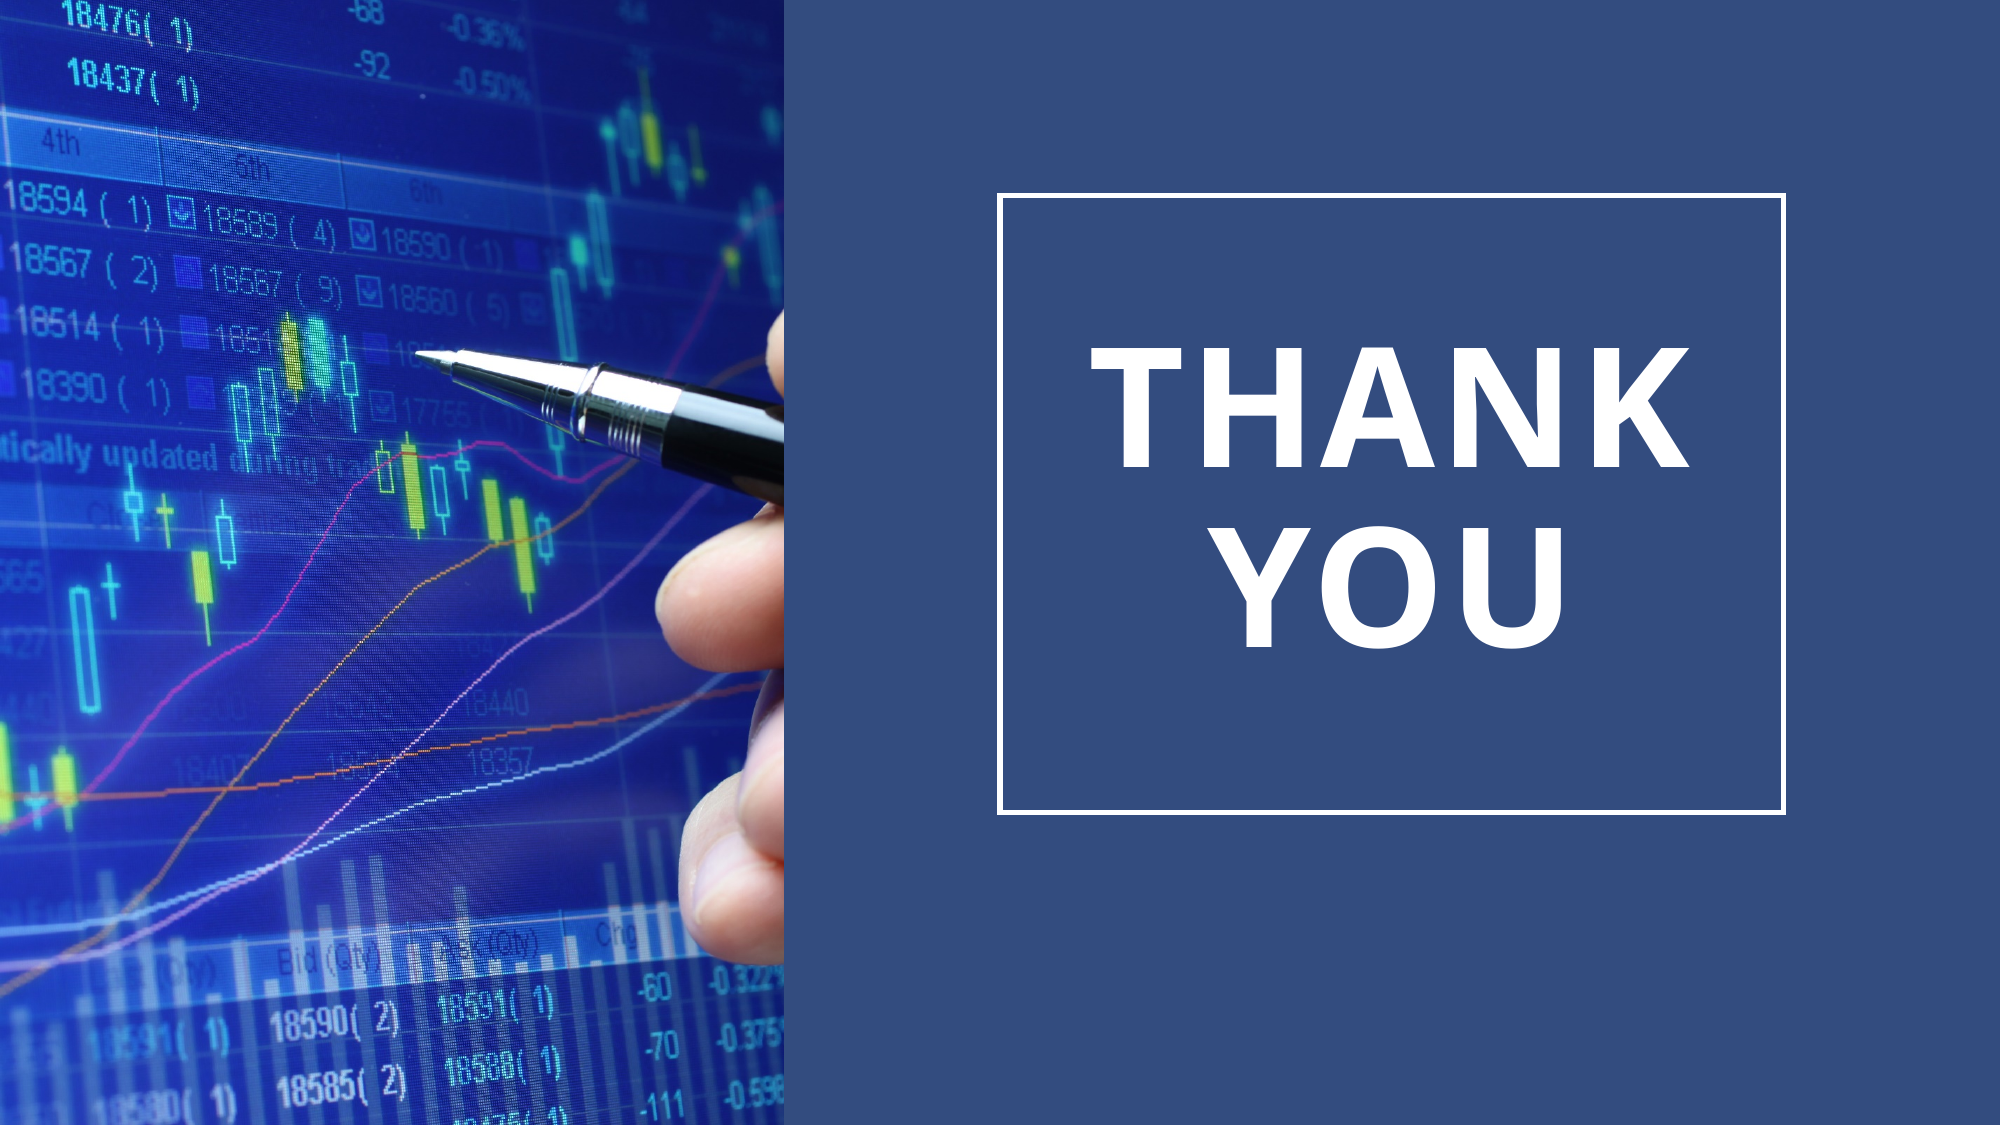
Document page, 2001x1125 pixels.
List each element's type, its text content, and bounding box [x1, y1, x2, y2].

picture [0, 0, 784, 1125]
title Thank you [997, 193, 1786, 815]
